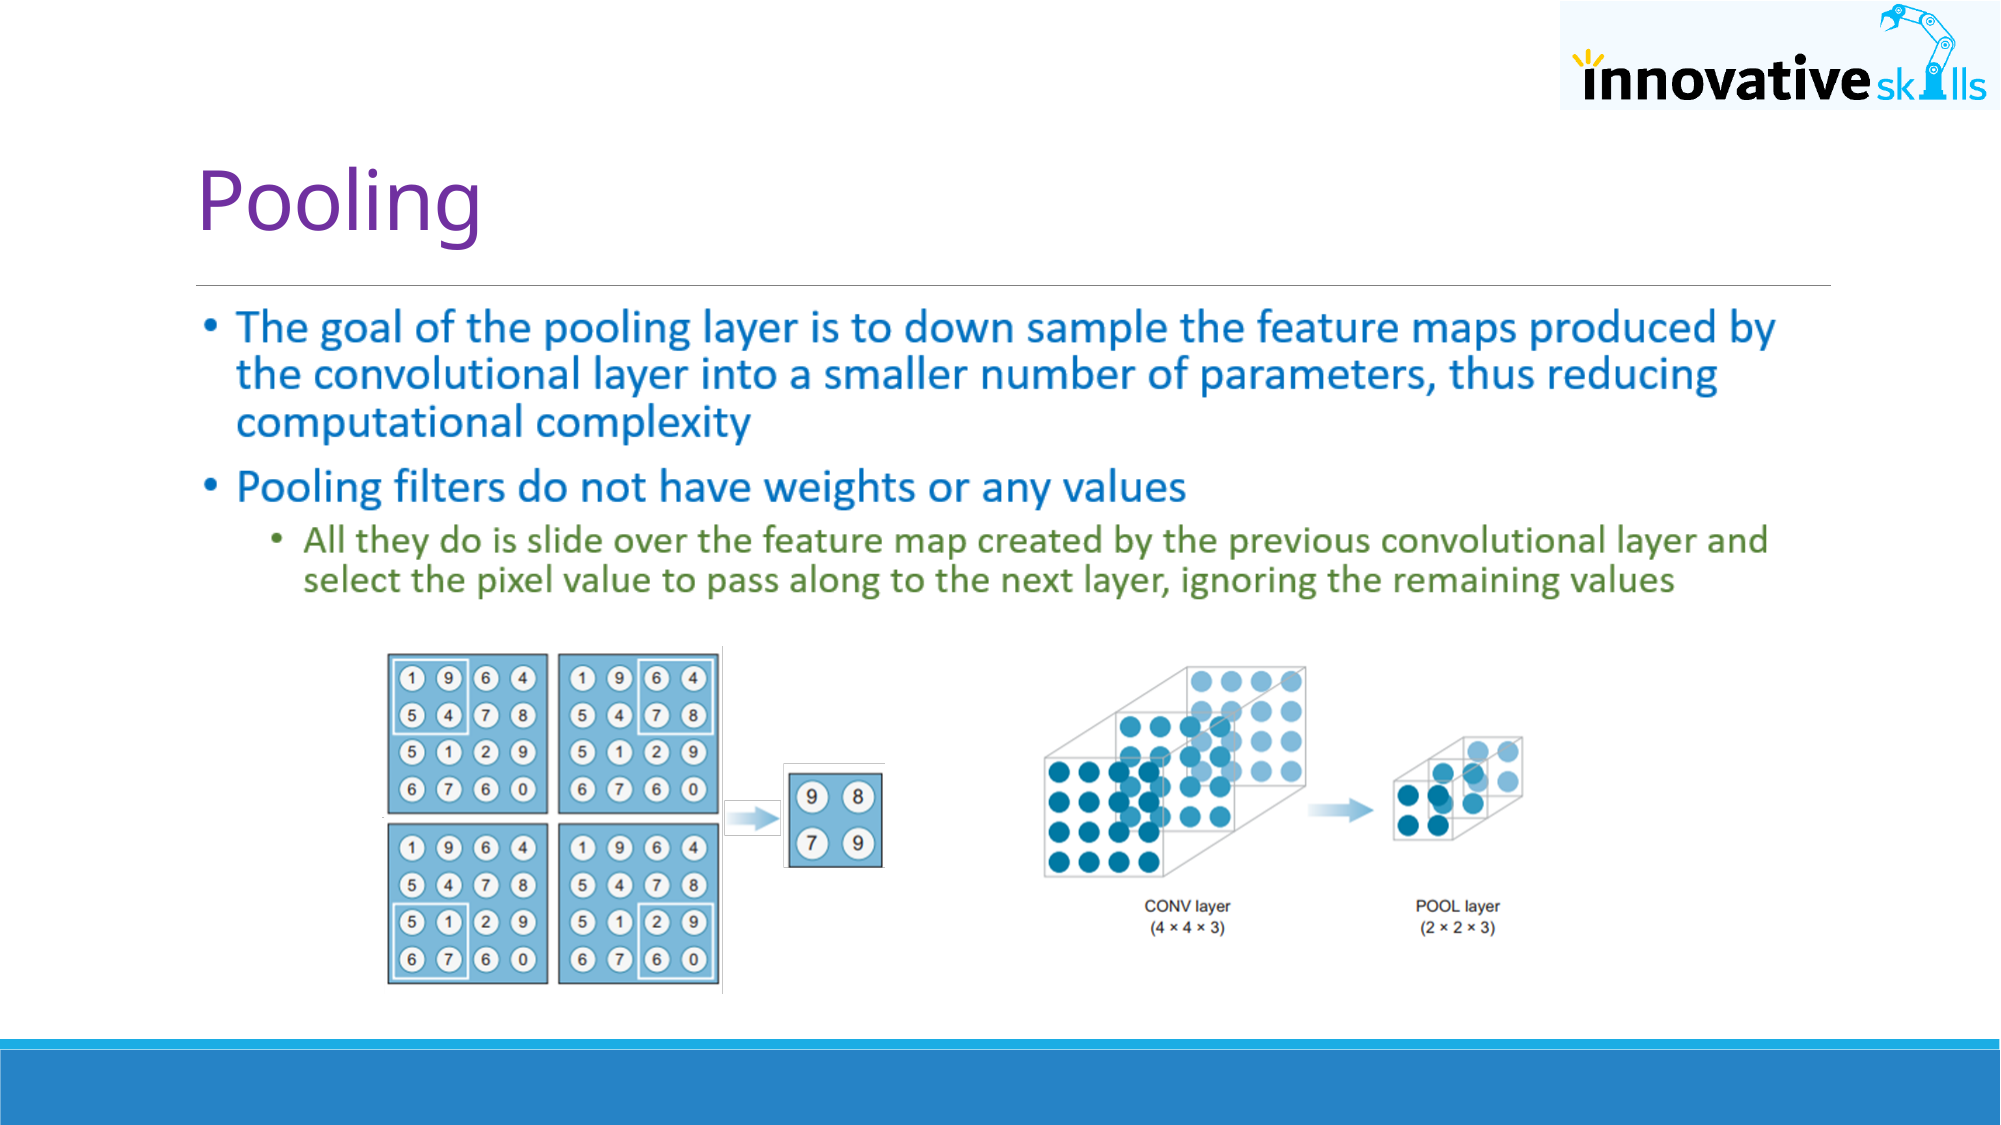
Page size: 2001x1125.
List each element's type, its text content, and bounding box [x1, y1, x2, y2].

picture [1019, 646, 1536, 969]
picture [382, 646, 886, 995]
picture [1559, 0, 2000, 111]
picture [193, 296, 1817, 622]
title Pooling [180, 47, 1830, 255]
